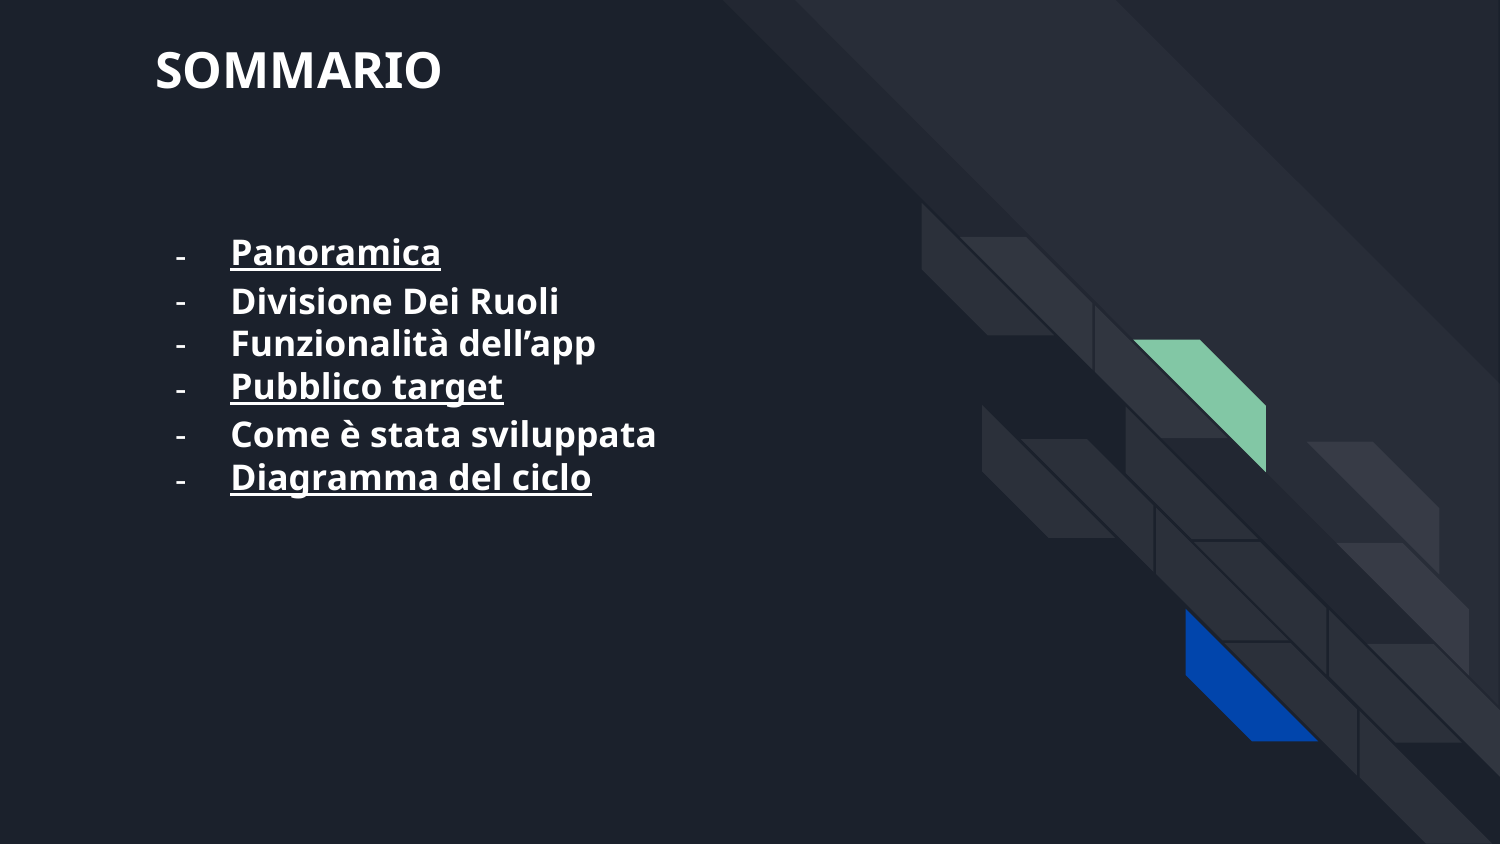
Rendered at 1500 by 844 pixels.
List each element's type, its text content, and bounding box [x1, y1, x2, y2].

text_box SOMMARIO [140, 23, 1296, 104]
text_box Panoramica Divisione Dei Ruoli Funzionalità dell’app Pubblico target Come è stata sviluppata Diagramma del ciclo [140, 215, 678, 629]
